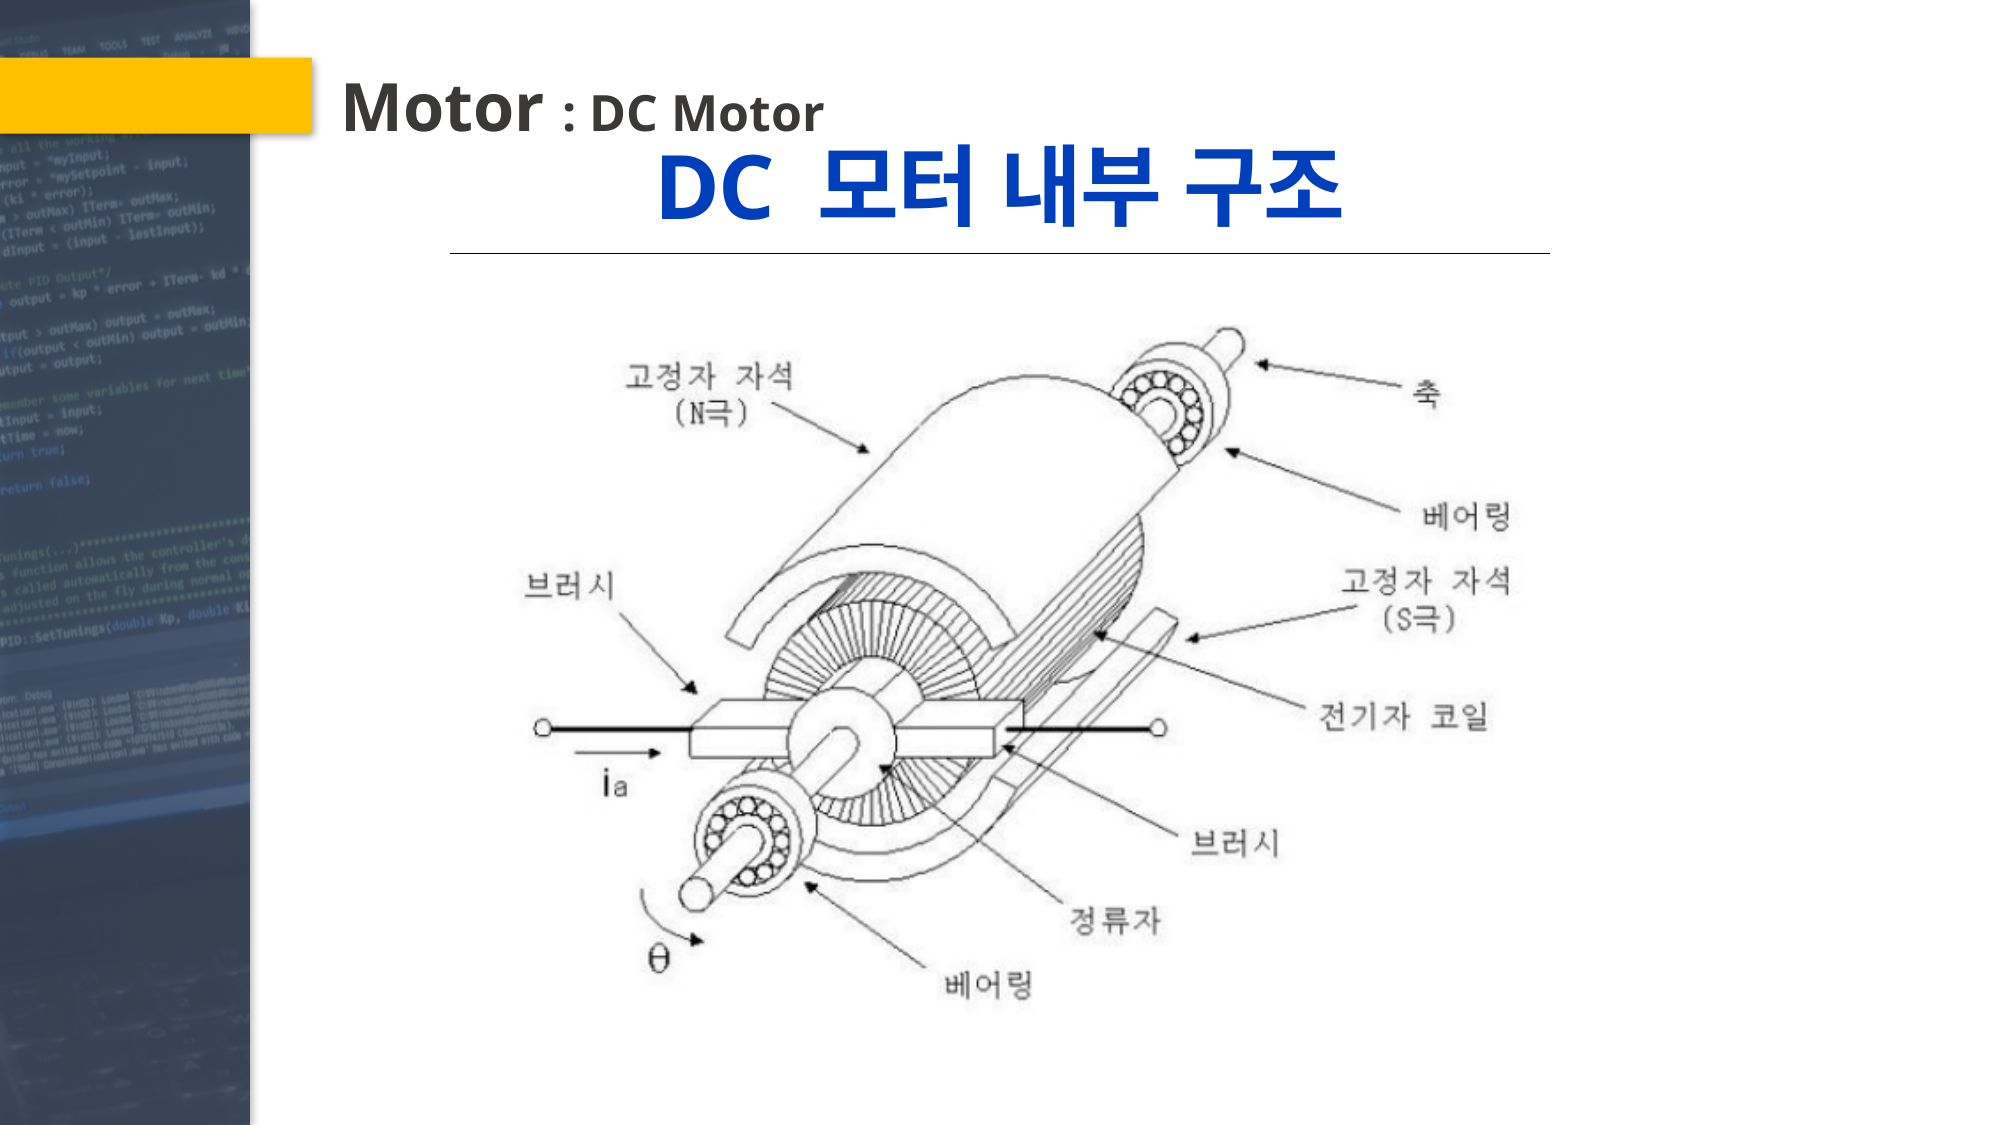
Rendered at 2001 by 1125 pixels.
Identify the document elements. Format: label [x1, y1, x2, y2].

text_box [0, 0, 2000, 1125]
